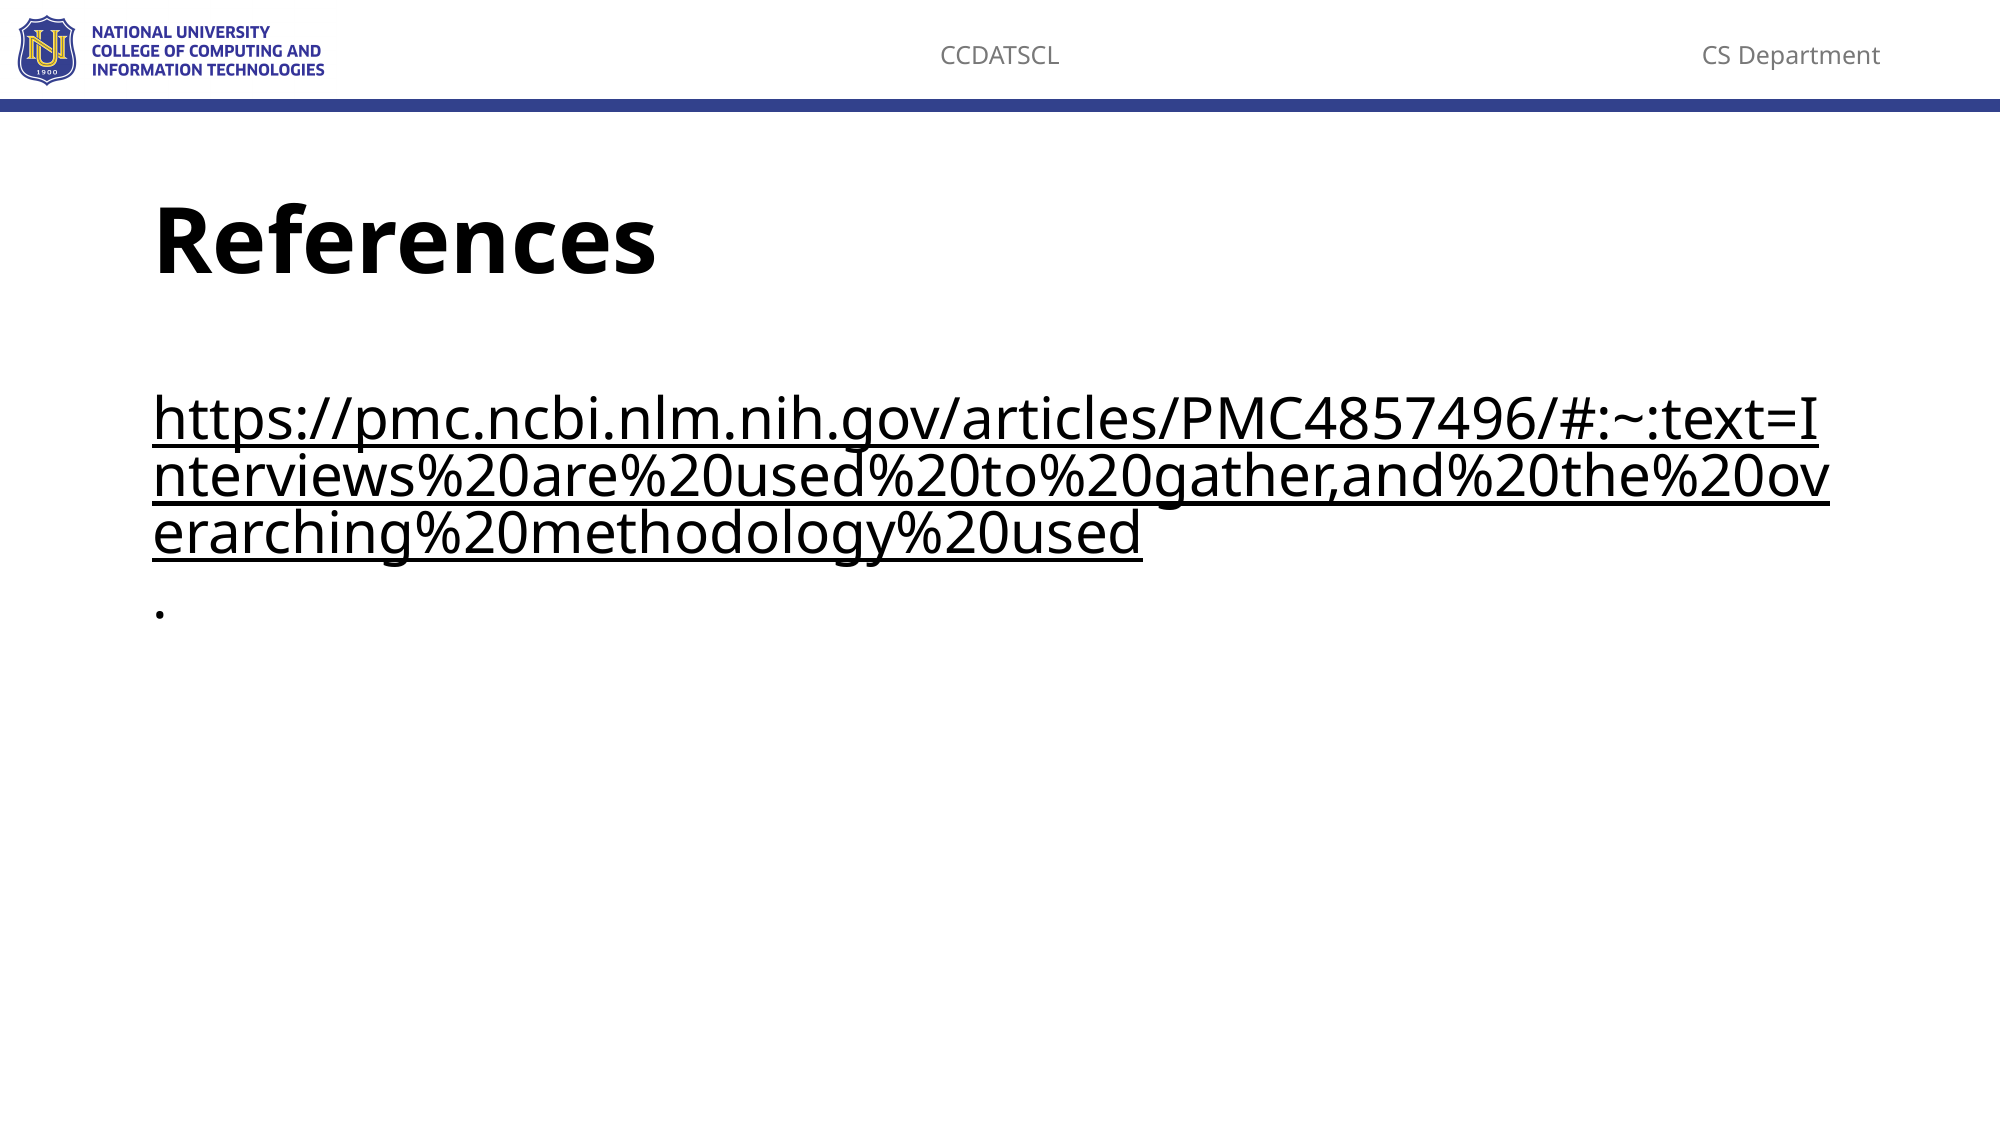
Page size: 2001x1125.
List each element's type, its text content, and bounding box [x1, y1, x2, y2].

picture [0, 0, 337, 99]
title References [137, 135, 1863, 353]
list https://pmc.ncbi.nlm.nih.gov/articles/PMC4857496/#:~:text=Interviews%20are%20used%20to%20gather,and%20the%20overarching%20methodology%20used. [137, 375, 1863, 1089]
